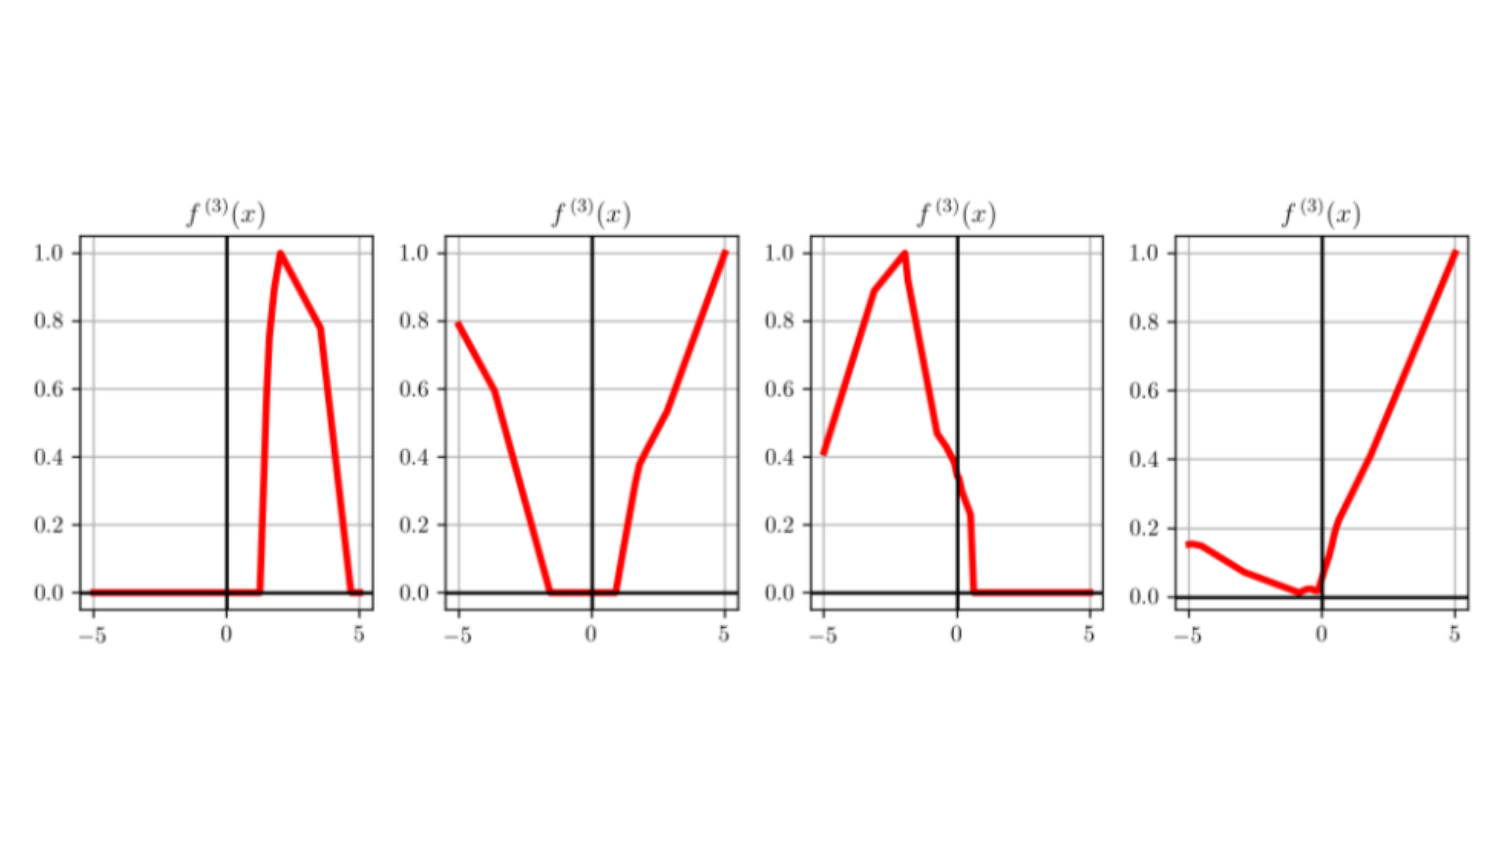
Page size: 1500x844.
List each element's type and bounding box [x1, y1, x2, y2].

picture [24, 196, 1476, 648]
